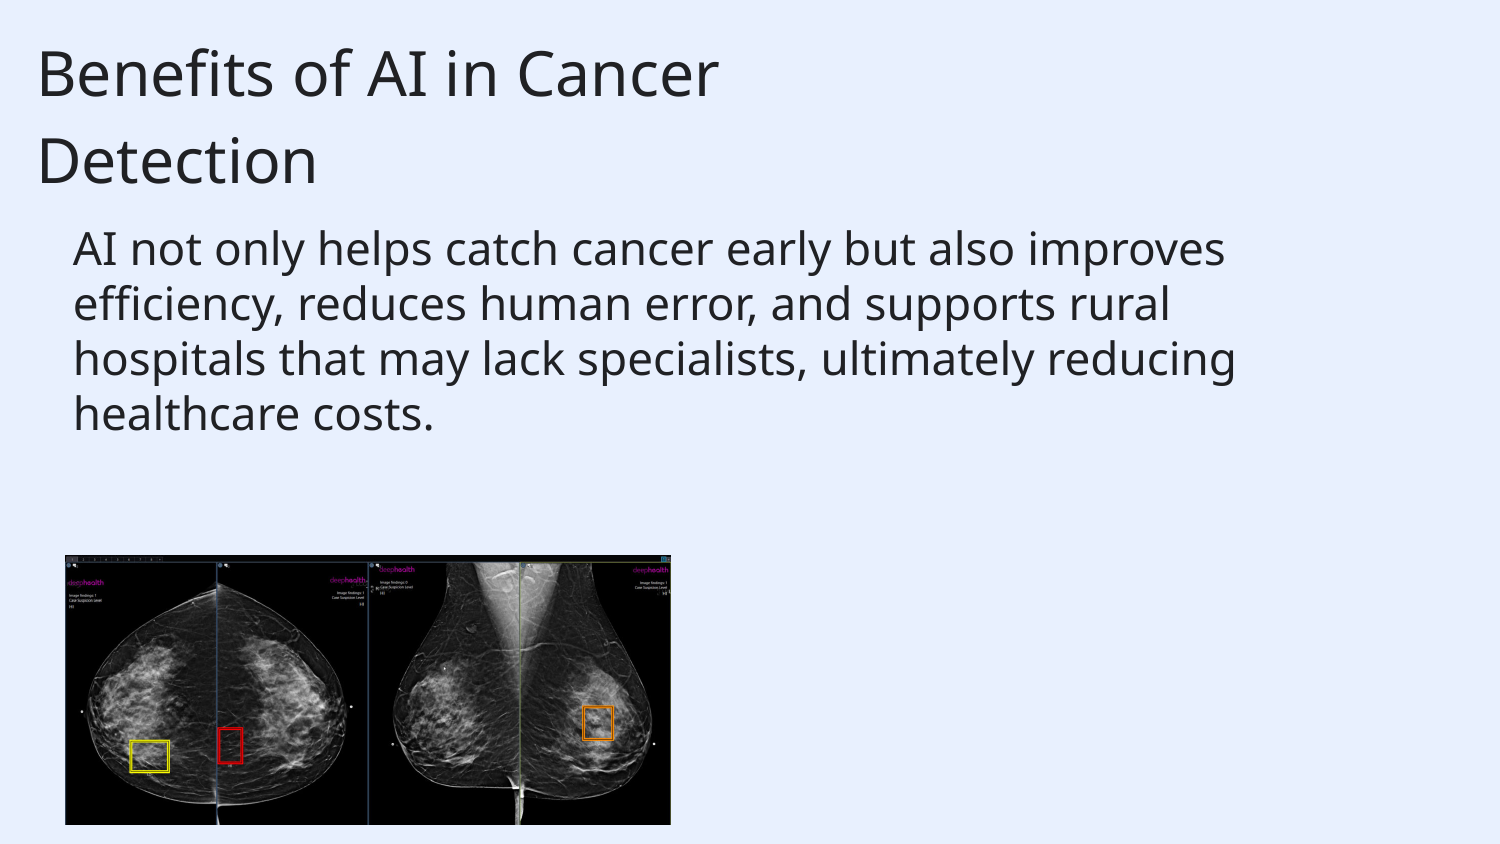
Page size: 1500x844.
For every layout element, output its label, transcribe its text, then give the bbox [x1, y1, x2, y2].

subtitle AI not only helps catch cancer early but also improves efficiency, reduces human error, and supports rural hospitals that may lack specialists, ultimately reducing healthcare costs. [72, 219, 1305, 625]
list Benefits of AI in Cancer Detection [35, 23, 999, 358]
picture [65, 554, 671, 825]
